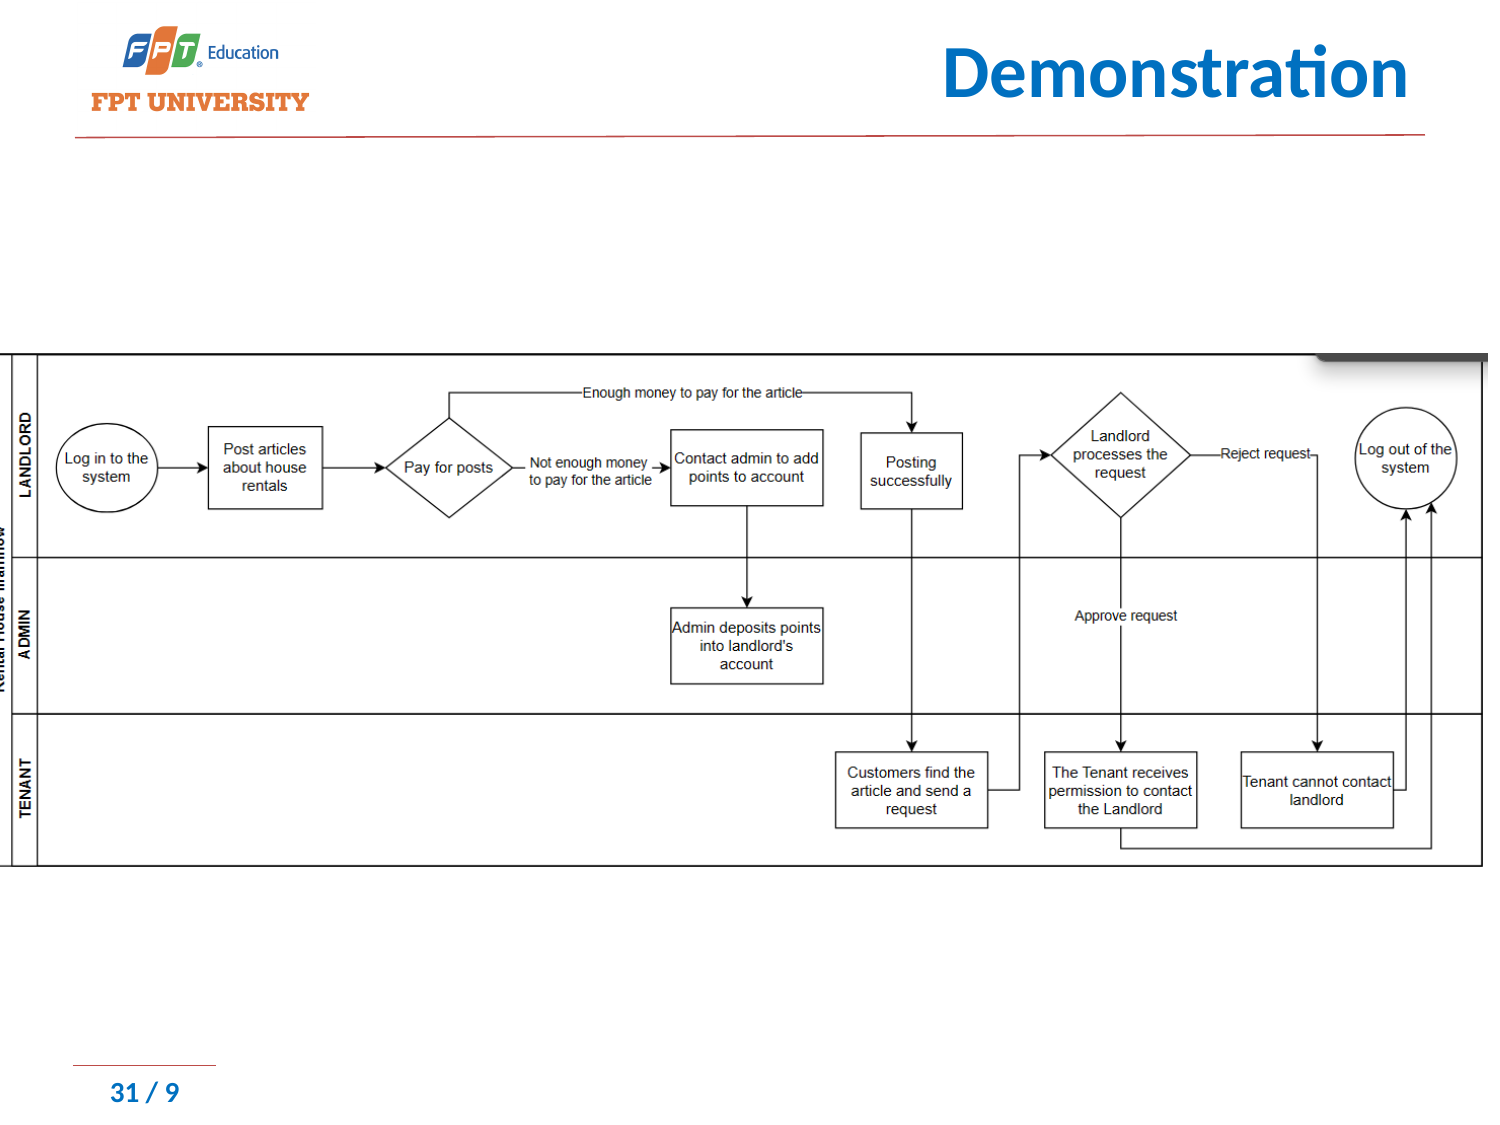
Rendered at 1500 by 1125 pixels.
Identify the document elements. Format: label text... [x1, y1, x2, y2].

picture [77, 2, 315, 133]
title Demonstration [315, 0, 1425, 135]
picture [0, 352, 1488, 873]
